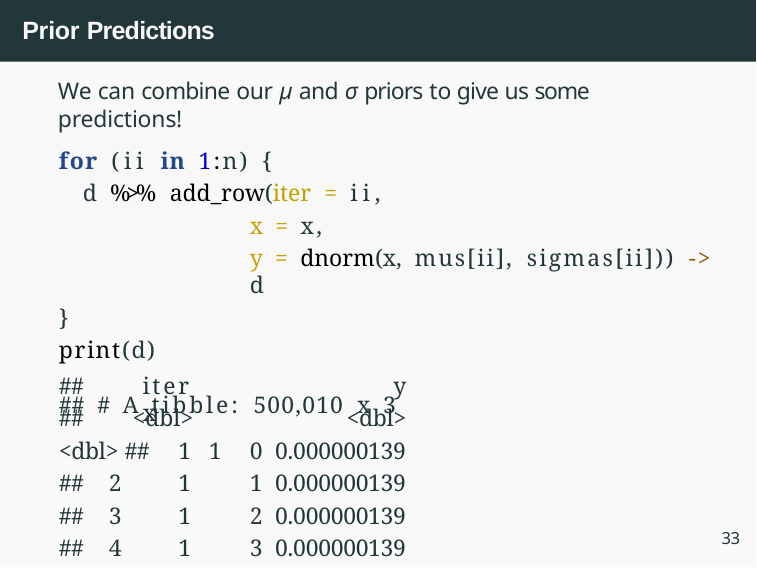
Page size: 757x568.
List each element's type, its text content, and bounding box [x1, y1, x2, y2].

text_box ## ## <dbl> <dbl> ## 1 ## 2 ## 3 ## 4 [56, 364, 265, 562]
text_box y <dbl> [343, 364, 408, 429]
text_box 1 1 1 1 [176, 429, 193, 562]
text_box We can combine our µ and σ priors to give us some predictions! for (ii in 1:n) { d %>% add_row(iter = ii, x = x, y = dnorm(x, mus[ii], sigmas[ii])) -> d } print(d) ## # A tibble: 500,010 x 3 [55, 60, 718, 418]
text_box 33 [719, 526, 742, 548]
title Prior Predictions [15, 12, 584, 110]
text_box 0 0.000000139 1 0.000000139 2 0.000000139 3 0.000000139 [247, 429, 408, 562]
